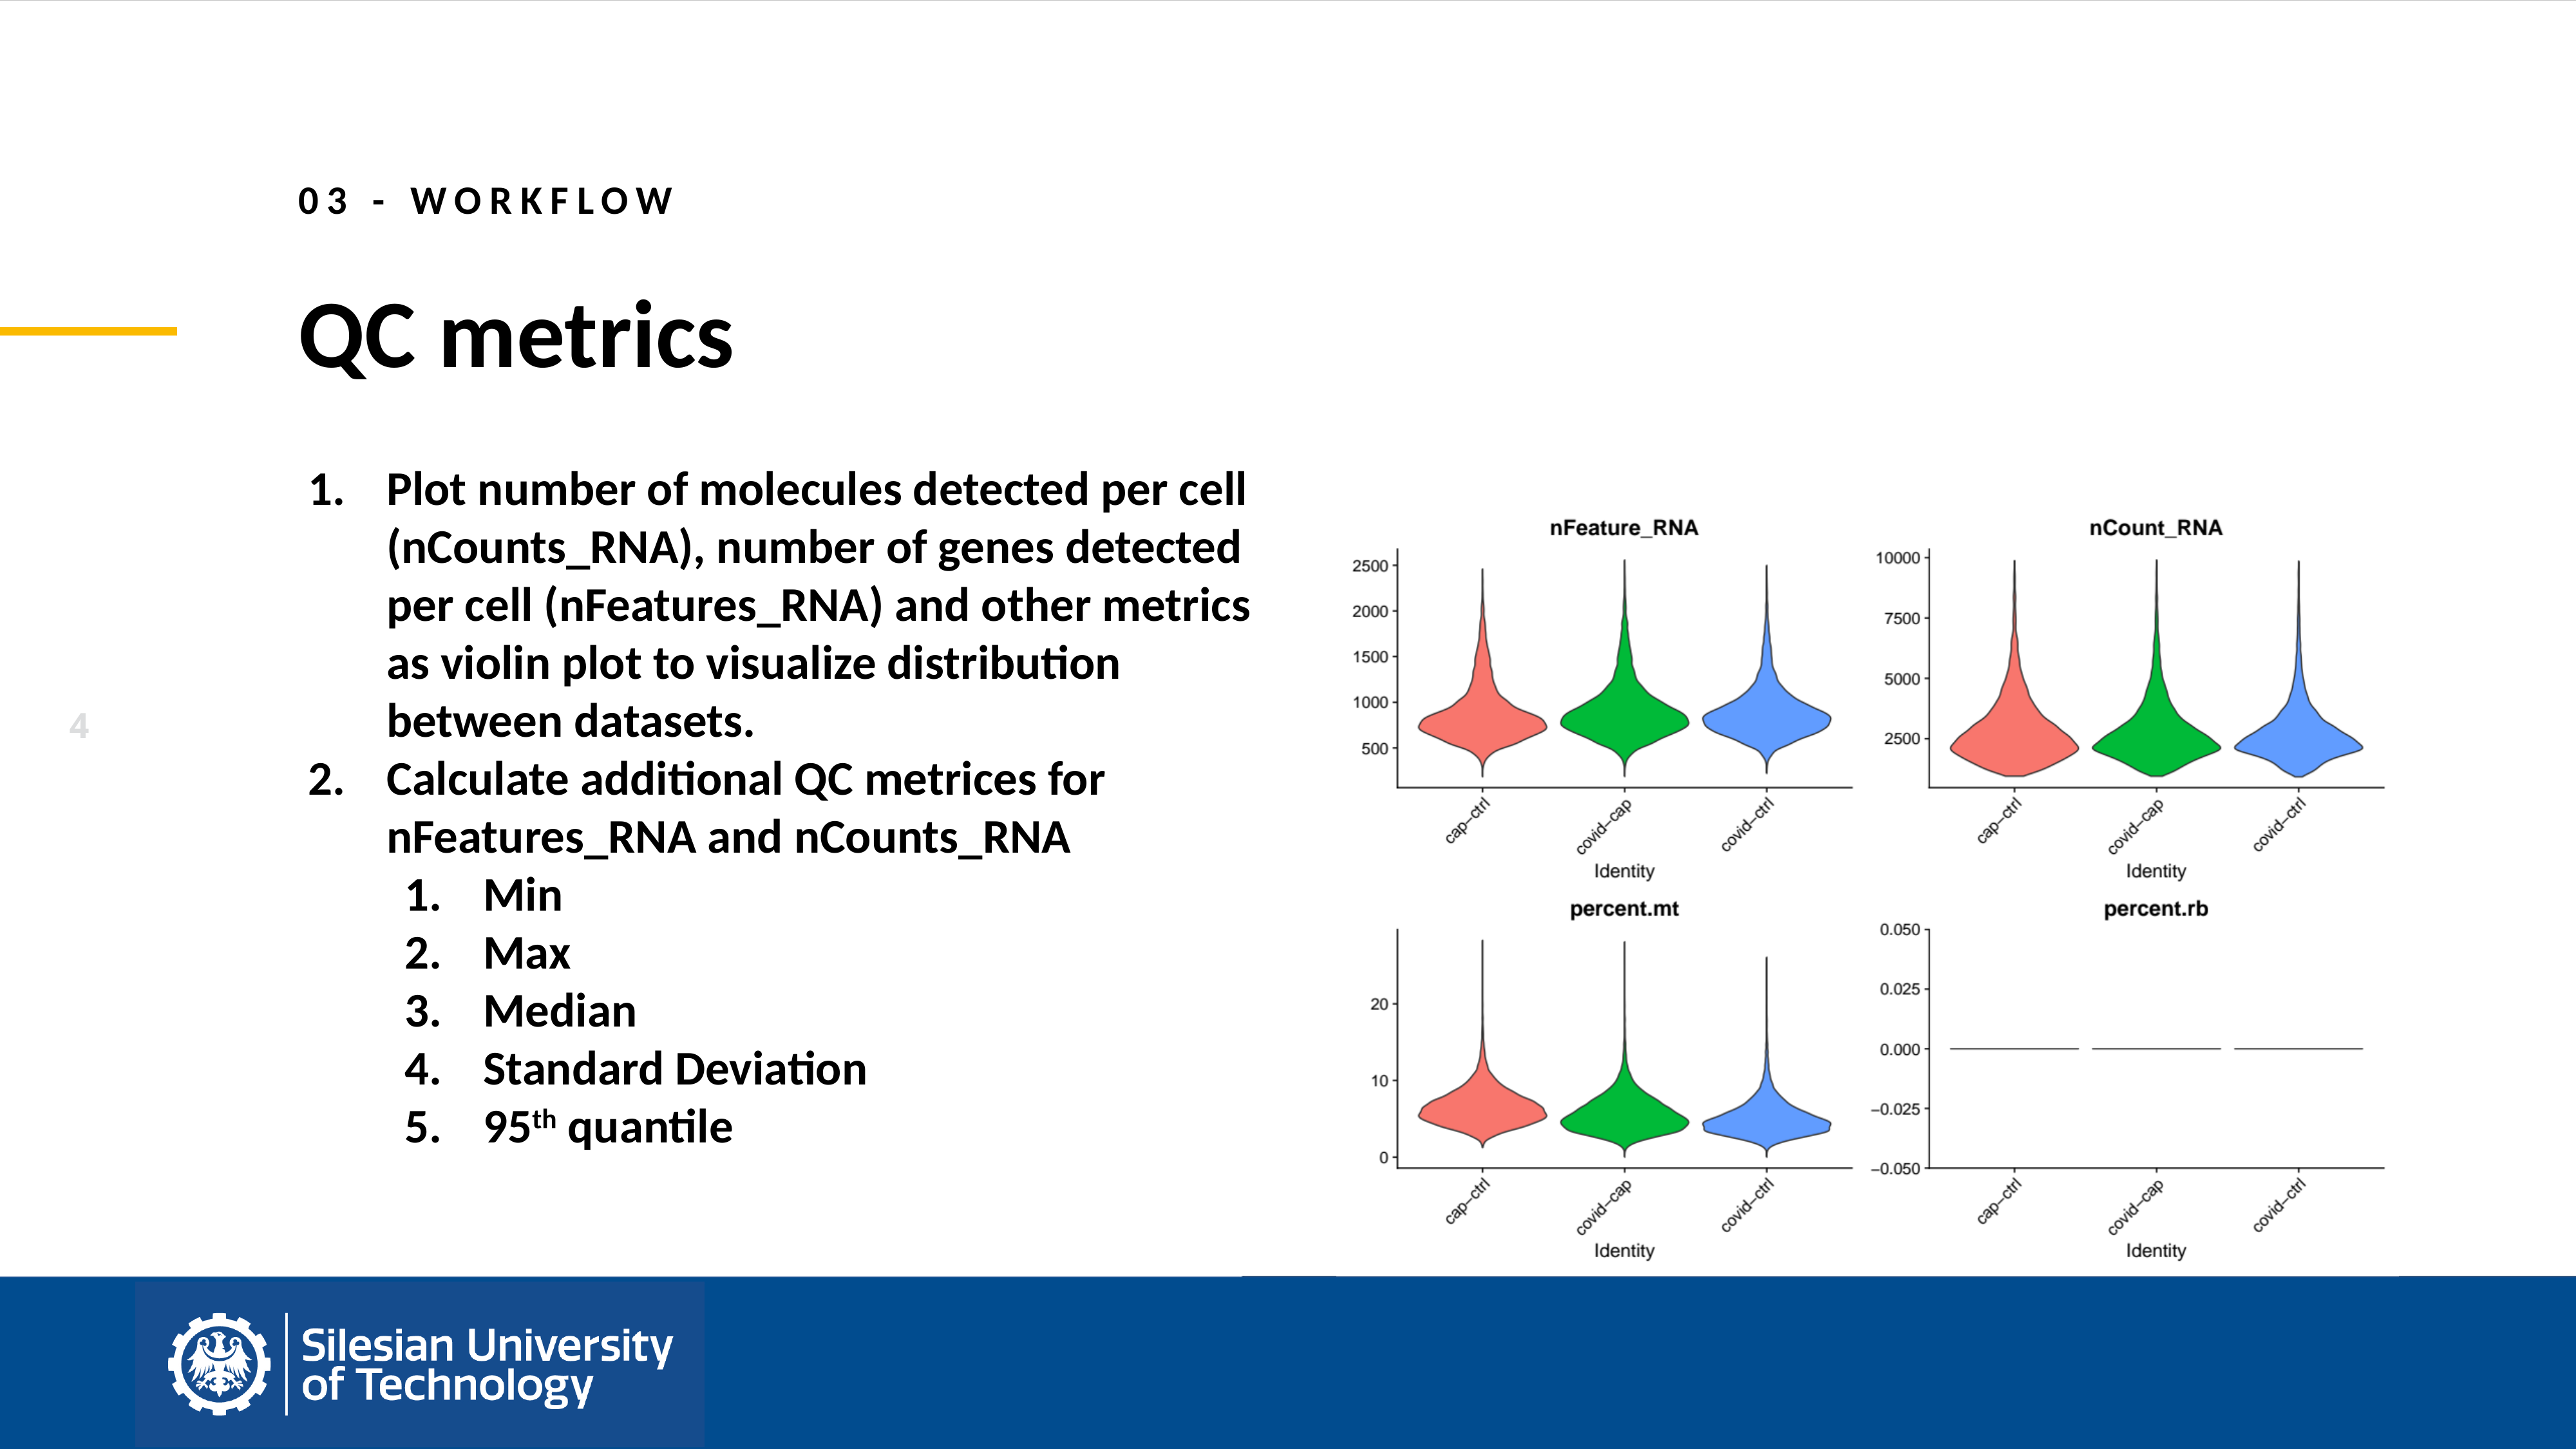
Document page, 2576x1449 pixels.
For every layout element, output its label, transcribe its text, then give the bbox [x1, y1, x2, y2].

text_box Plot number of molecules detected per cell (nCounts_RNA), number of genes detected per cell (nFeatures_RNA) and other metrics as violin plot to visualize distribution between datasets. Calculate additional QC metrices for nFeatures_RNA and nCounts_RNA Min Max Median Standard Deviation 95th quantile [298, 452, 1288, 1215]
picture [0, 0, 2576, 1449]
text_box 03 - Workflow [298, 174, 1034, 223]
text_box QC metrics [298, 270, 2027, 387]
